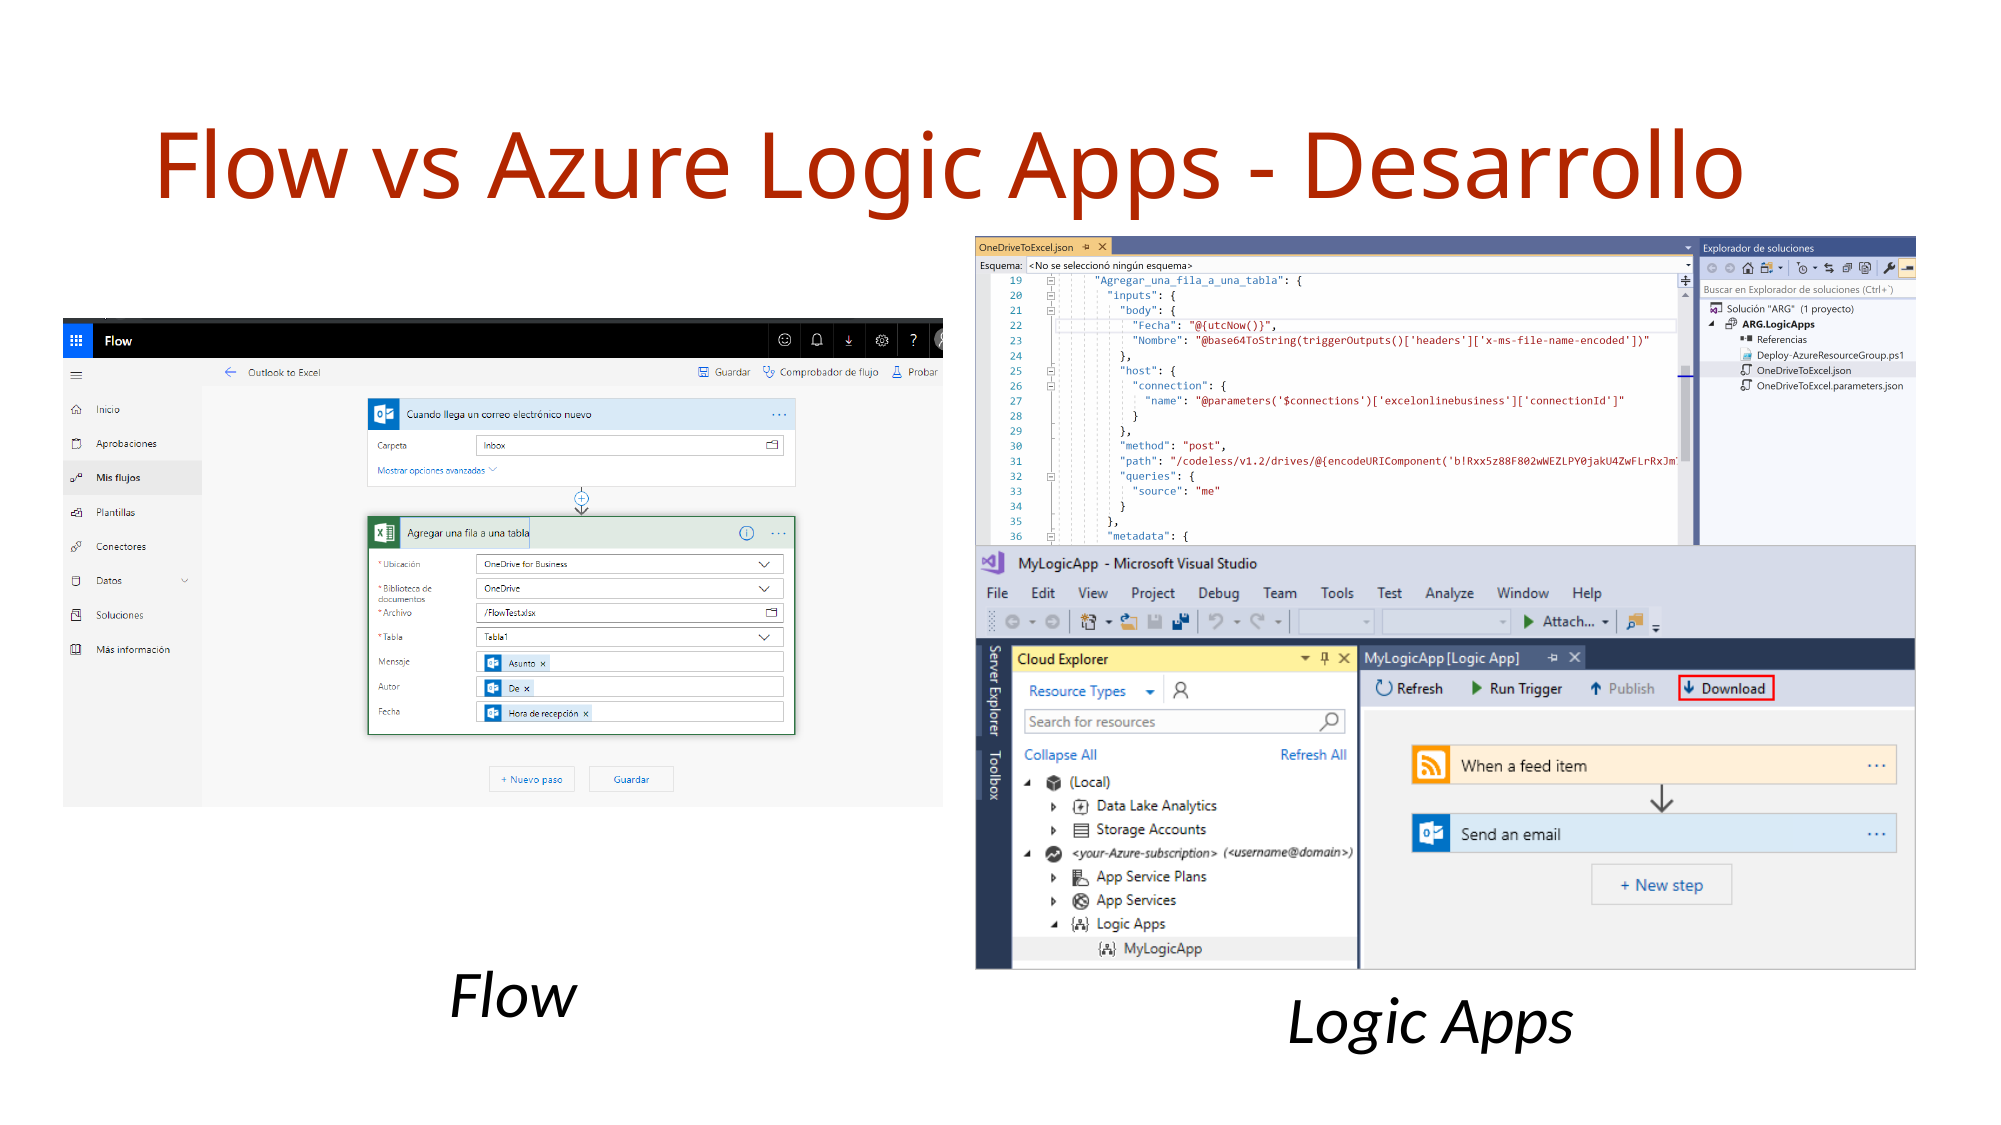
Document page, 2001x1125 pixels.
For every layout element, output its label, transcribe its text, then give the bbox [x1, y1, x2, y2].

title Flow vs Azure Logic Apps - Desarrollo [137, 59, 1863, 278]
text_box Logic Apps [999, 970, 1863, 1064]
picture [975, 236, 1916, 970]
text_box Flow [84, 943, 943, 1038]
picture [63, 318, 943, 807]
